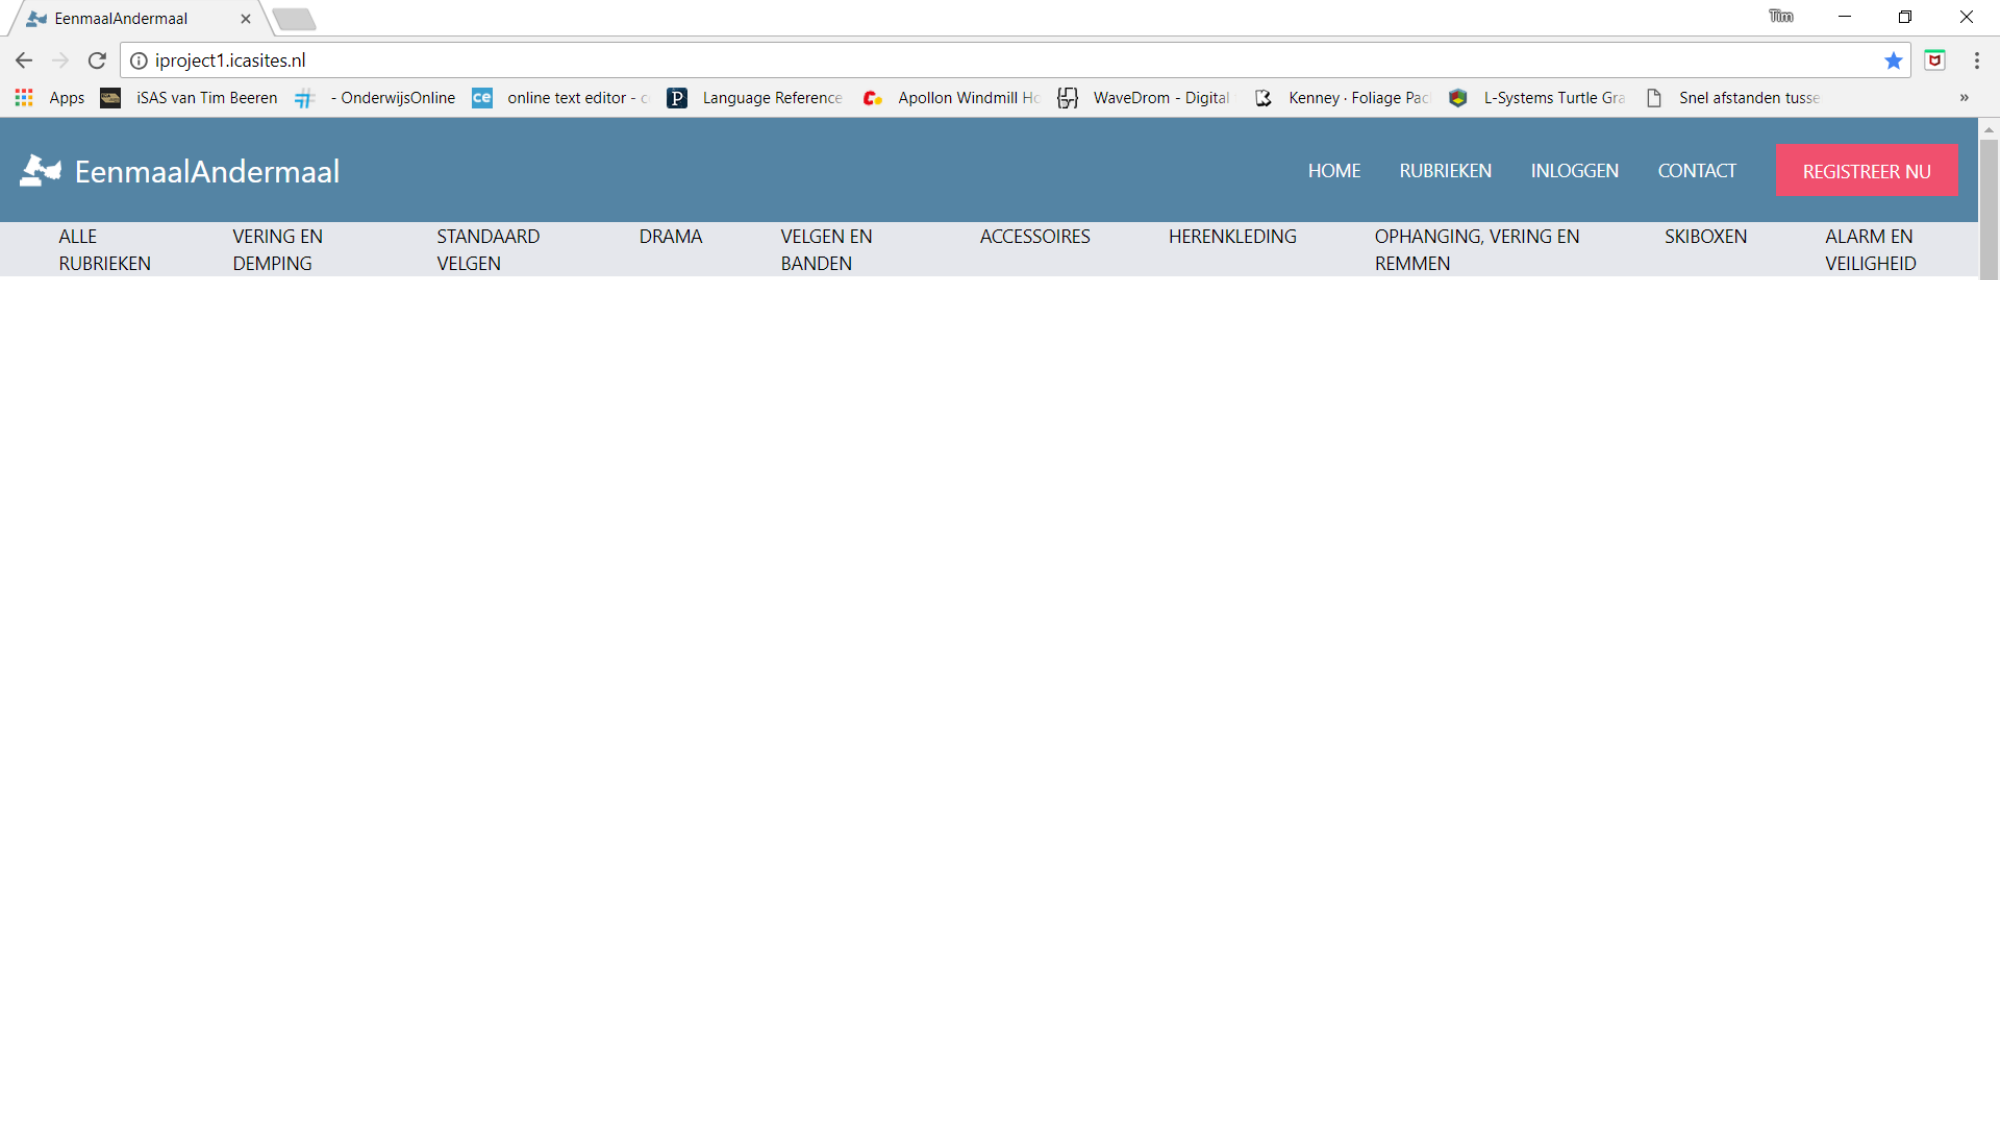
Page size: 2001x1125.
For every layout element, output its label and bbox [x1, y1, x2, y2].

picture [0, 0, 2000, 280]
